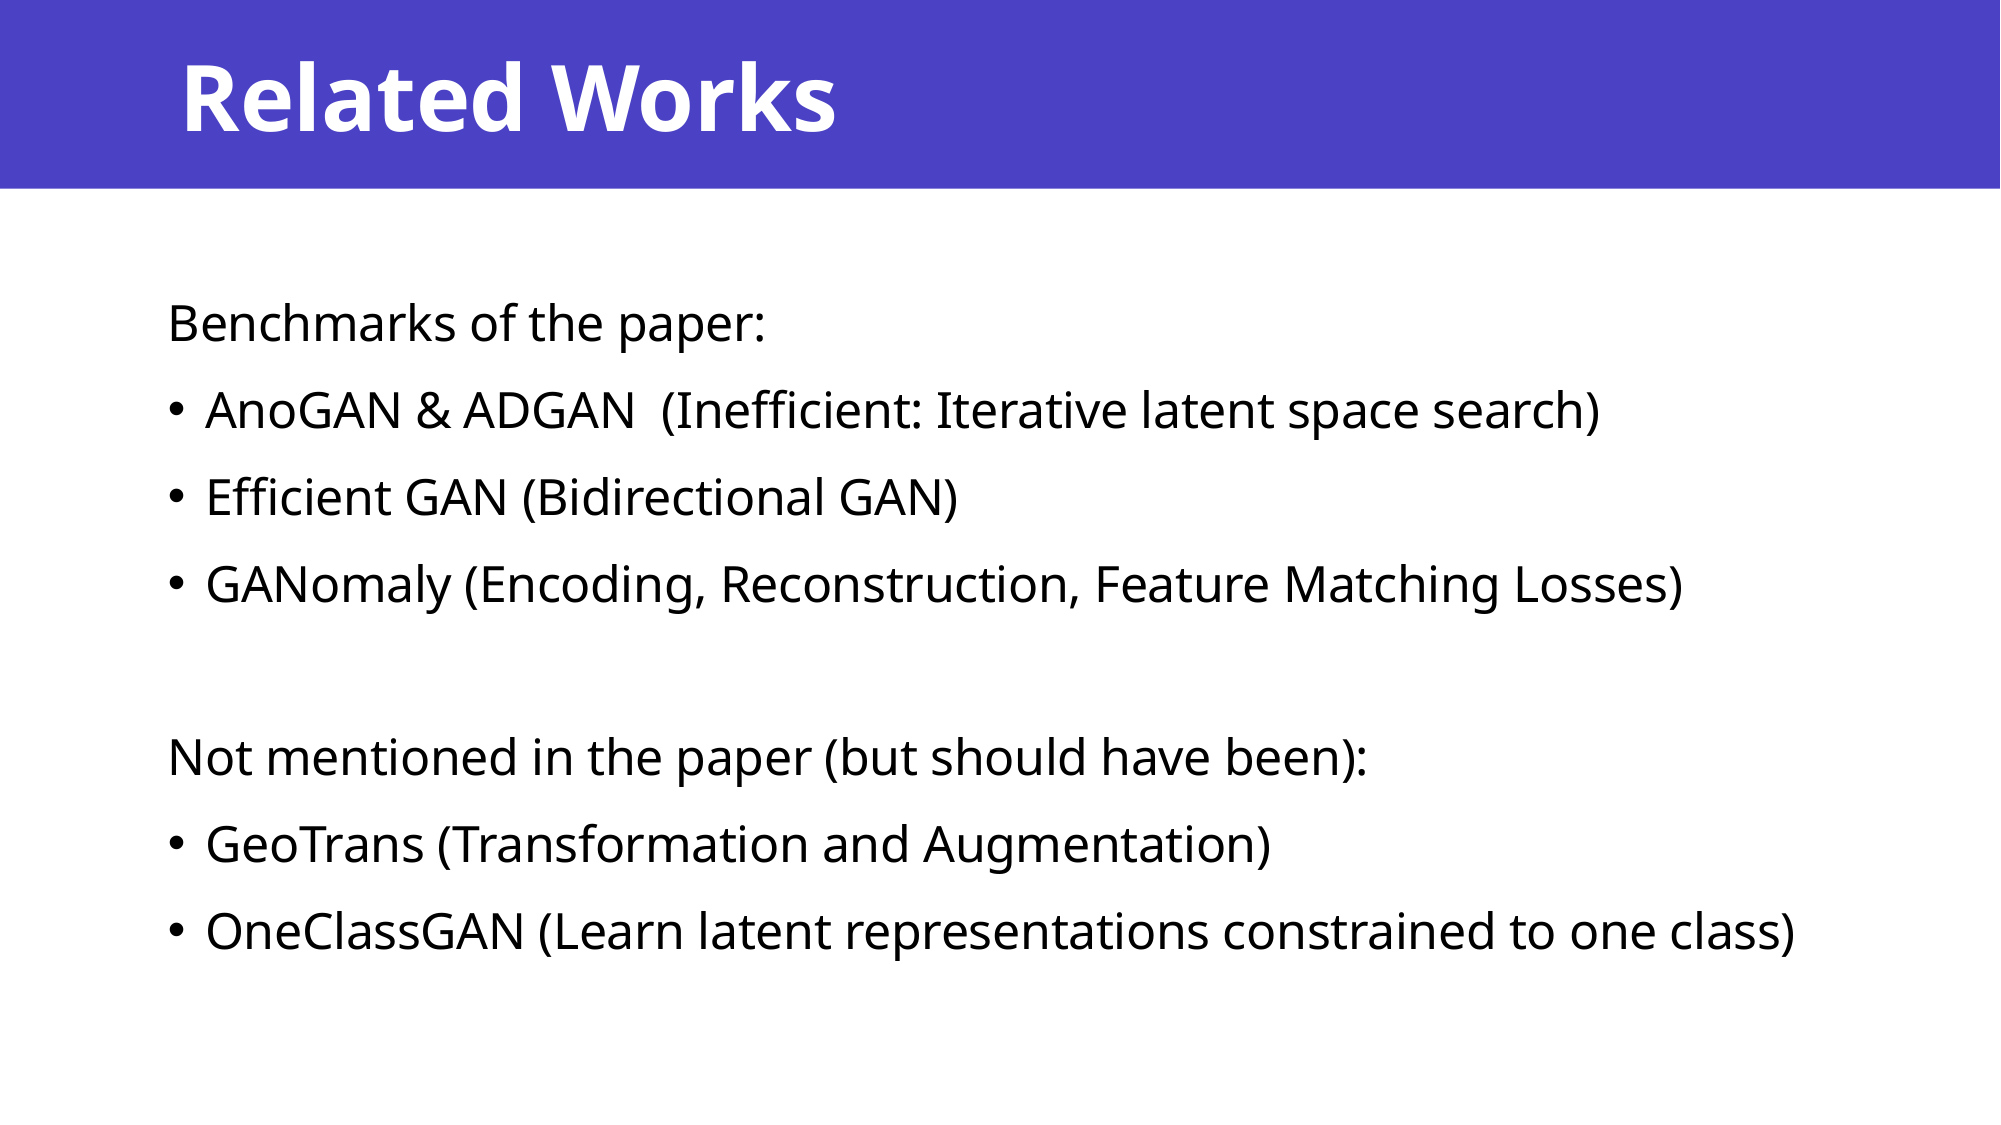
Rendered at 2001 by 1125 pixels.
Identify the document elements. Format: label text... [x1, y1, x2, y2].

title Related Works [164, 31, 1710, 159]
list Benchmarks of the paper: AnoGAN & ADGAN (Inefficient: Iterative latent space search) Efficient GAN (Bidirectional GAN) GANomaly (Encoding, Reconstruction, Feature Matching Losses) Not mentioned in the paper (but should have been): GeoTrans (Transformation and Augmentation) OneClassGAN (Learn latent representations constrained to one class) [152, 278, 1848, 986]
